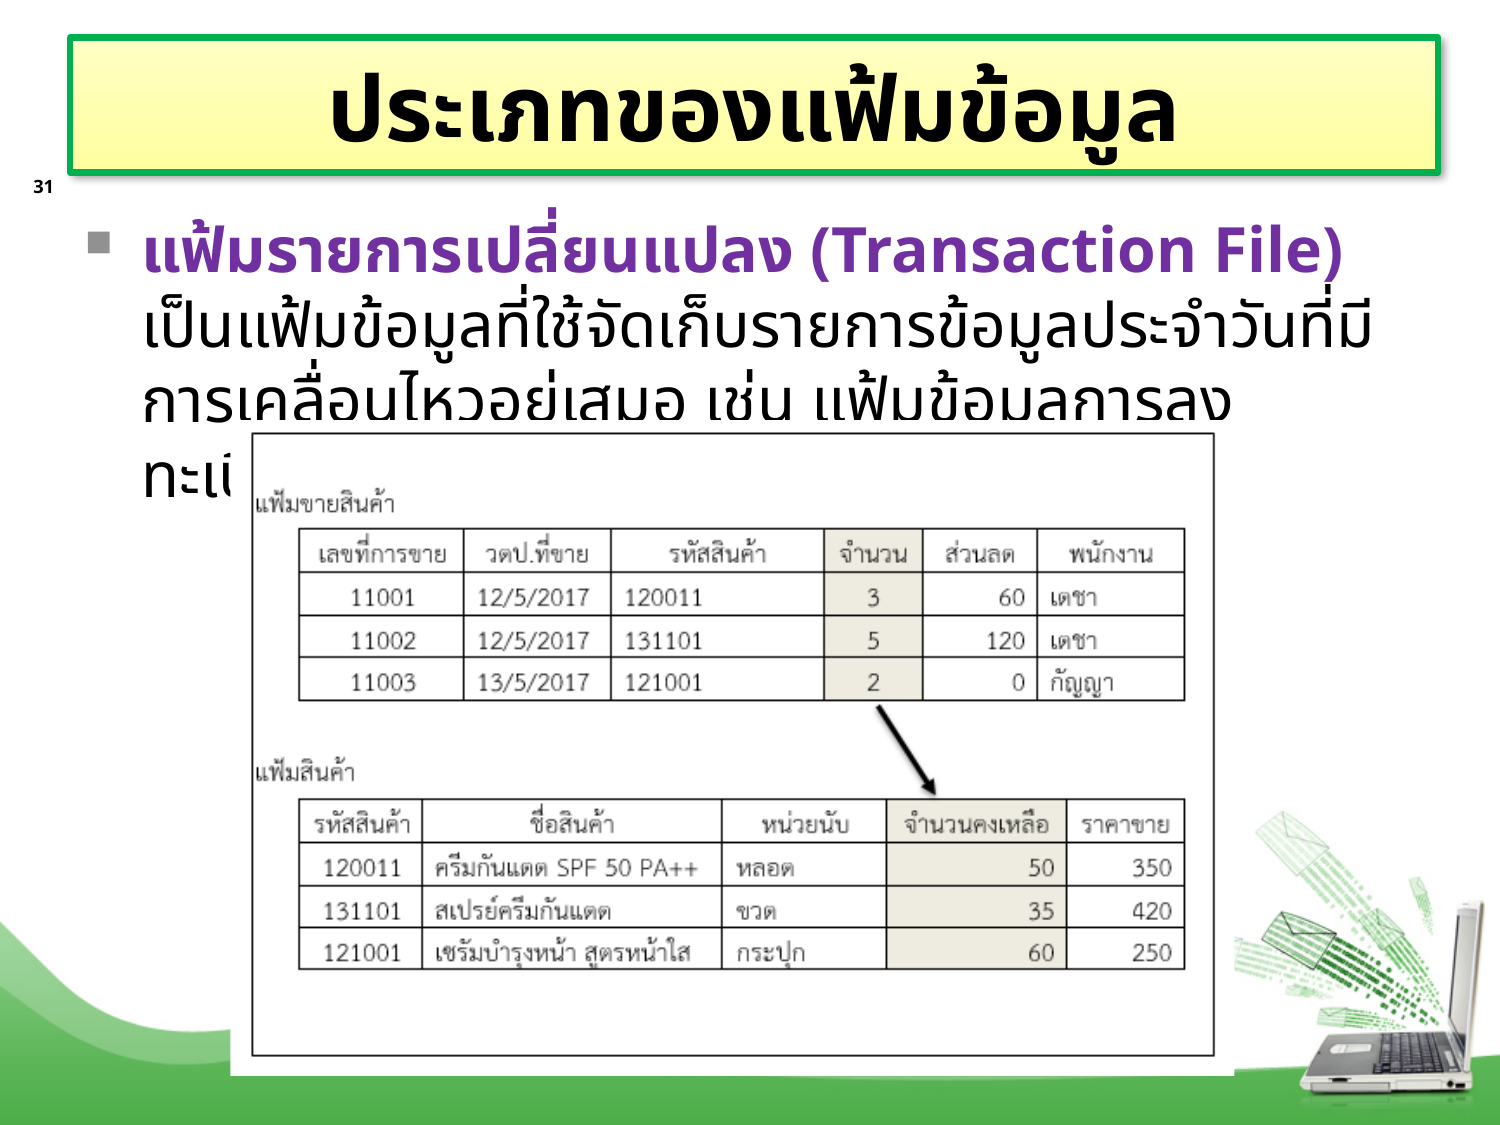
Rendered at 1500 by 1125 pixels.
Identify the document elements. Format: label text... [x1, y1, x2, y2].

title ประเภทของแฟ้มข้อมูล [67, 34, 1441, 176]
list แฟ้มรายการเปลี่ยนแปลง (Transaction File) เป็นแฟ้มข้อมูลที่ใช้จัดเก็บรายการข้อมูลประจำวันที่มีการเคลื่อนไหวอยู่เสมอ เช่น แฟ้มข้อมูลการลงทะเบียนเรียนของนักศึกษา เป็นต้น [70, 202, 1438, 965]
picture [0, 0, 1500, 1125]
slide_number 31 [0, 168, 88, 209]
